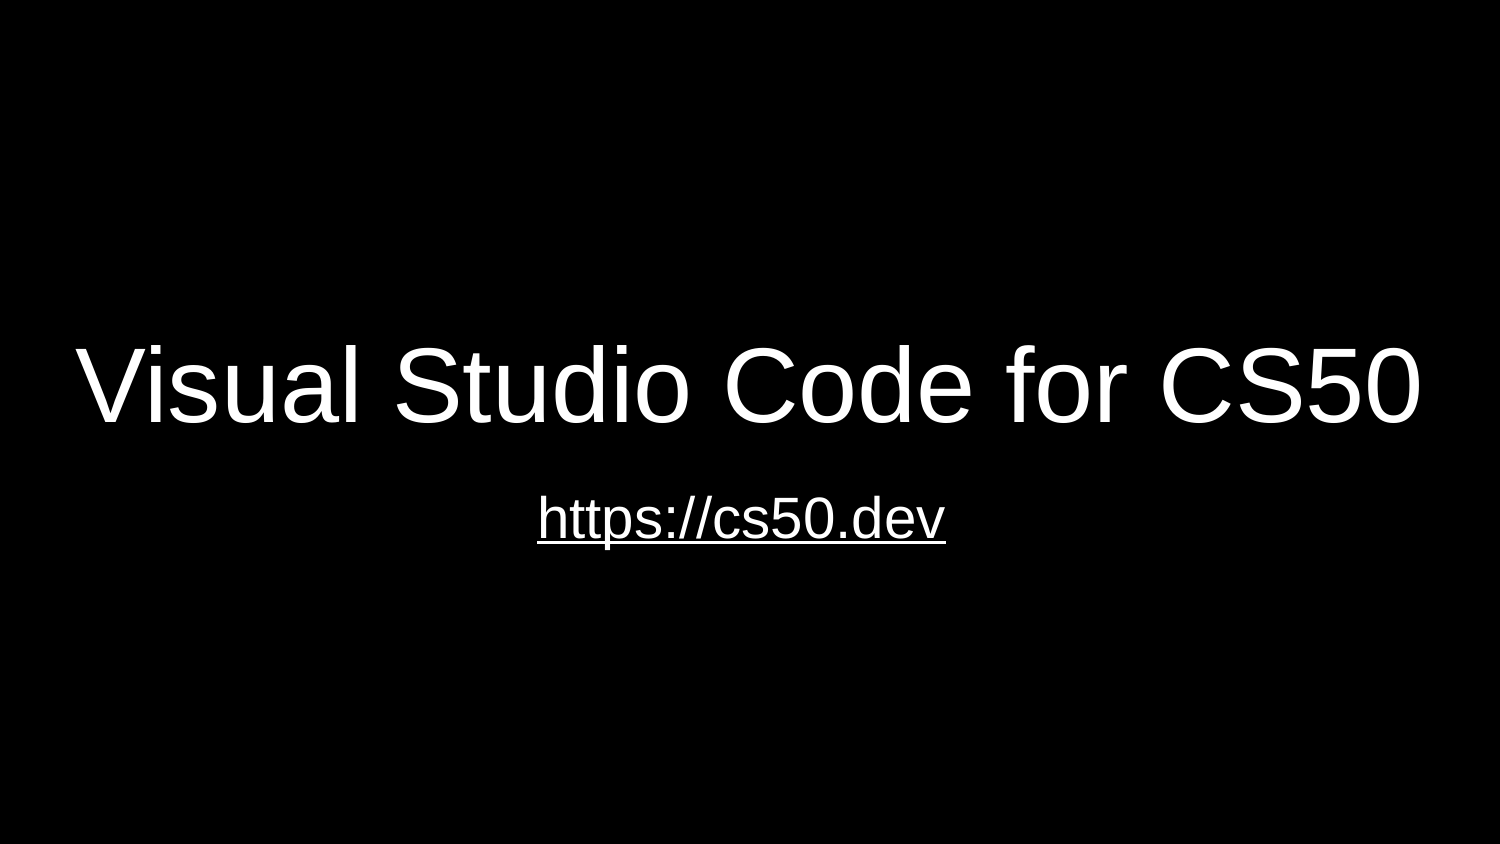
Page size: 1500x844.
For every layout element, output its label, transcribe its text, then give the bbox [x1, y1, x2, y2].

title Visual Studio Code for CS50 [51, 122, 1449, 459]
subtitle https://cs50.dev [51, 464, 1449, 595]
